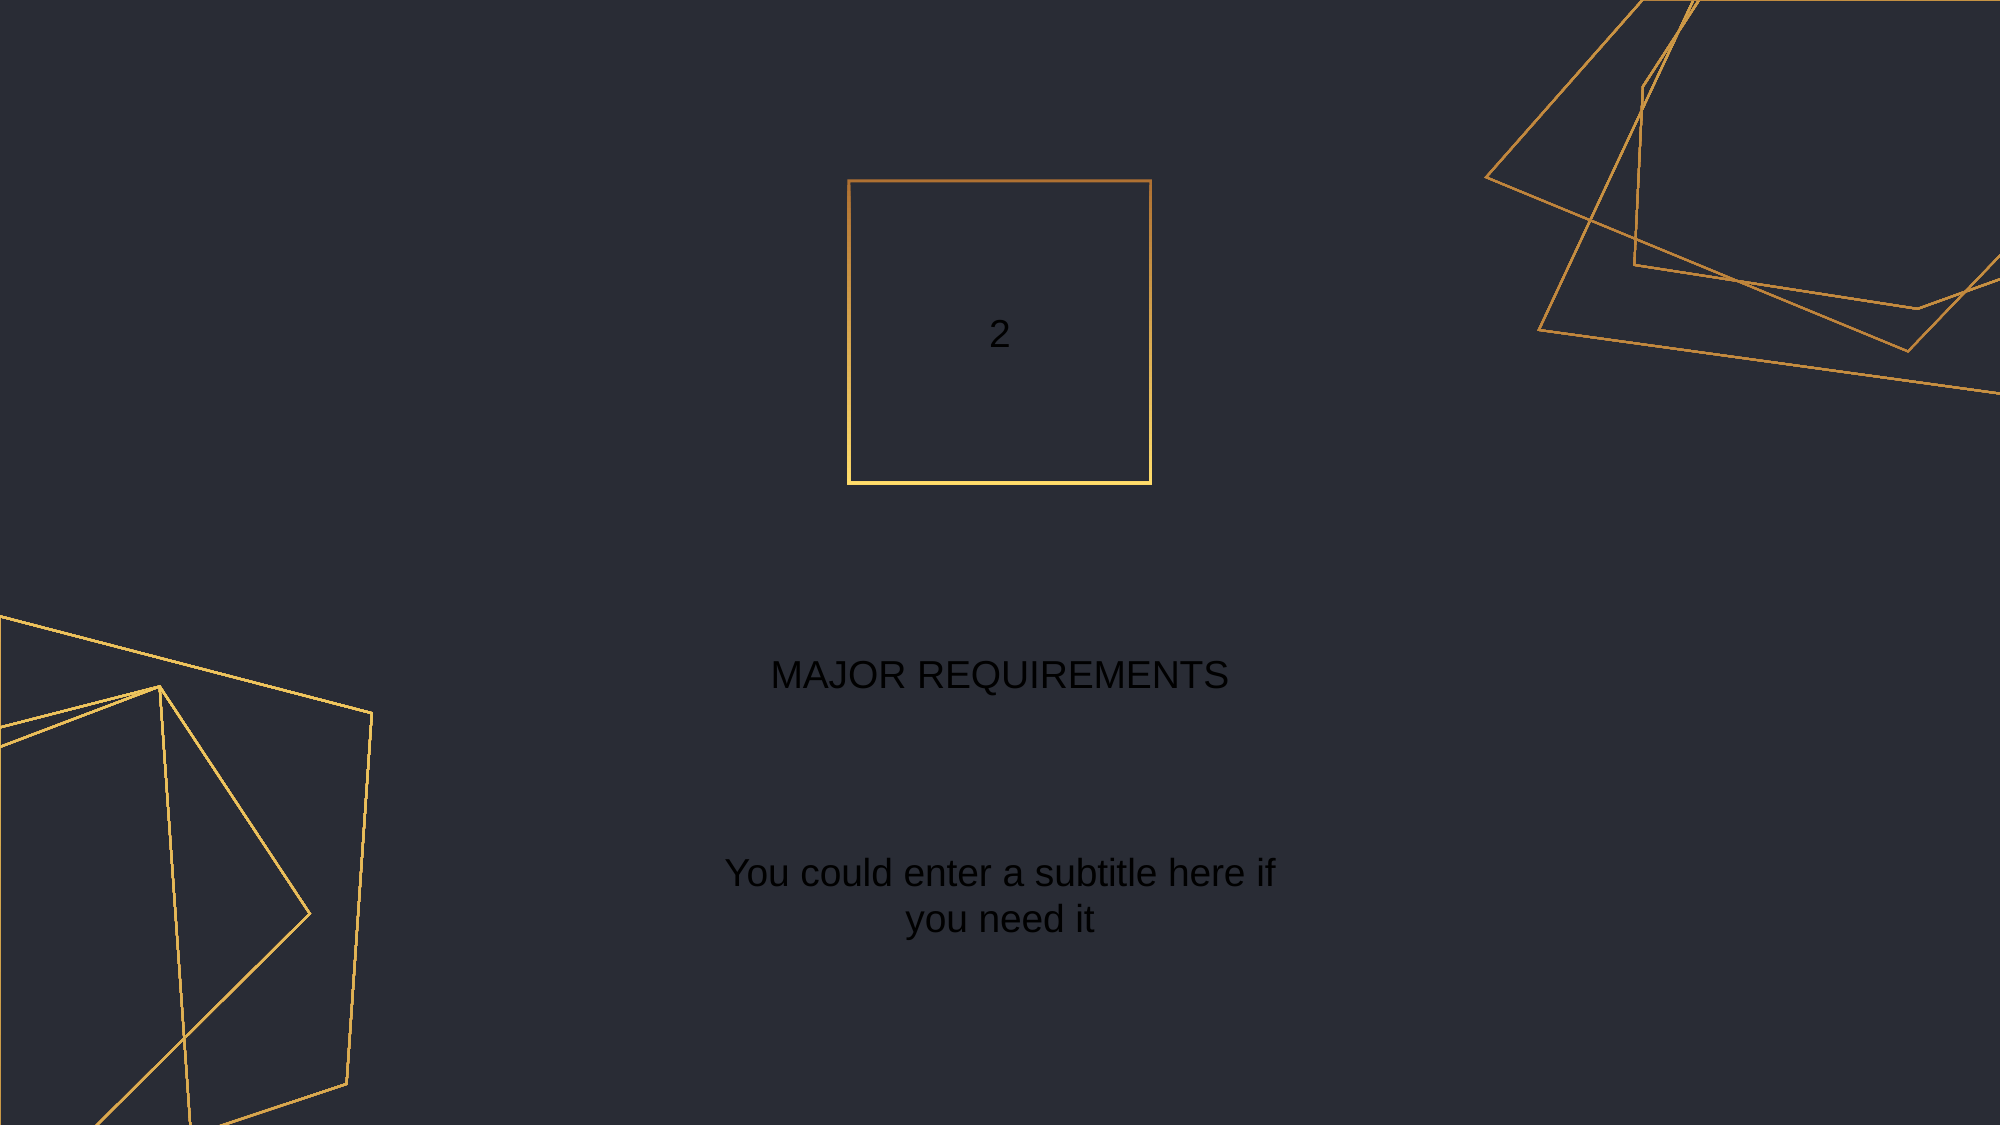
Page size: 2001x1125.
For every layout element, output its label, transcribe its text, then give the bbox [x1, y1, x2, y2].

title 2 [674, 189, 1326, 475]
text_box [847, 179, 1153, 189]
title MAJOR REQUIREMENTS [533, 511, 1467, 836]
subtitle You could enter a subtitle here if you need it [685, 827, 1315, 969]
text_box [847, 475, 1153, 485]
